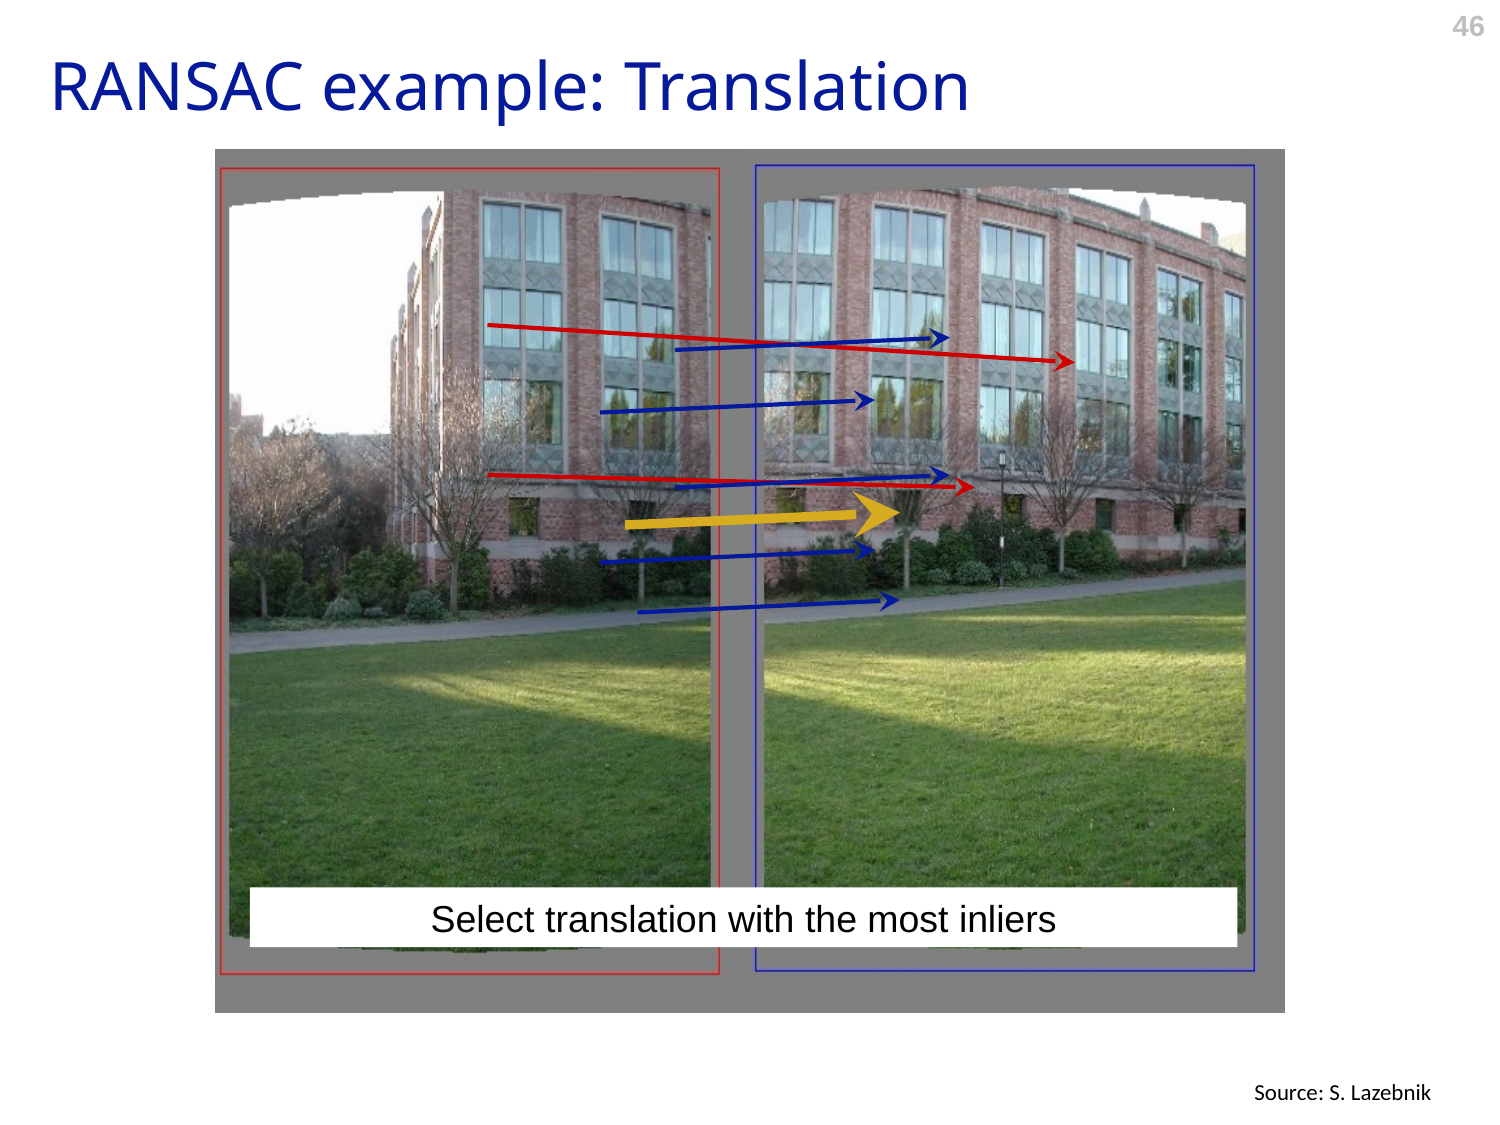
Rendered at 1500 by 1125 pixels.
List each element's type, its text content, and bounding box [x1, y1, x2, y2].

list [215, 149, 1285, 1013]
text_box Source: S. Lazebnik [1239, 1069, 1475, 1112]
title RANSAC example: Translation [34, 27, 1466, 141]
